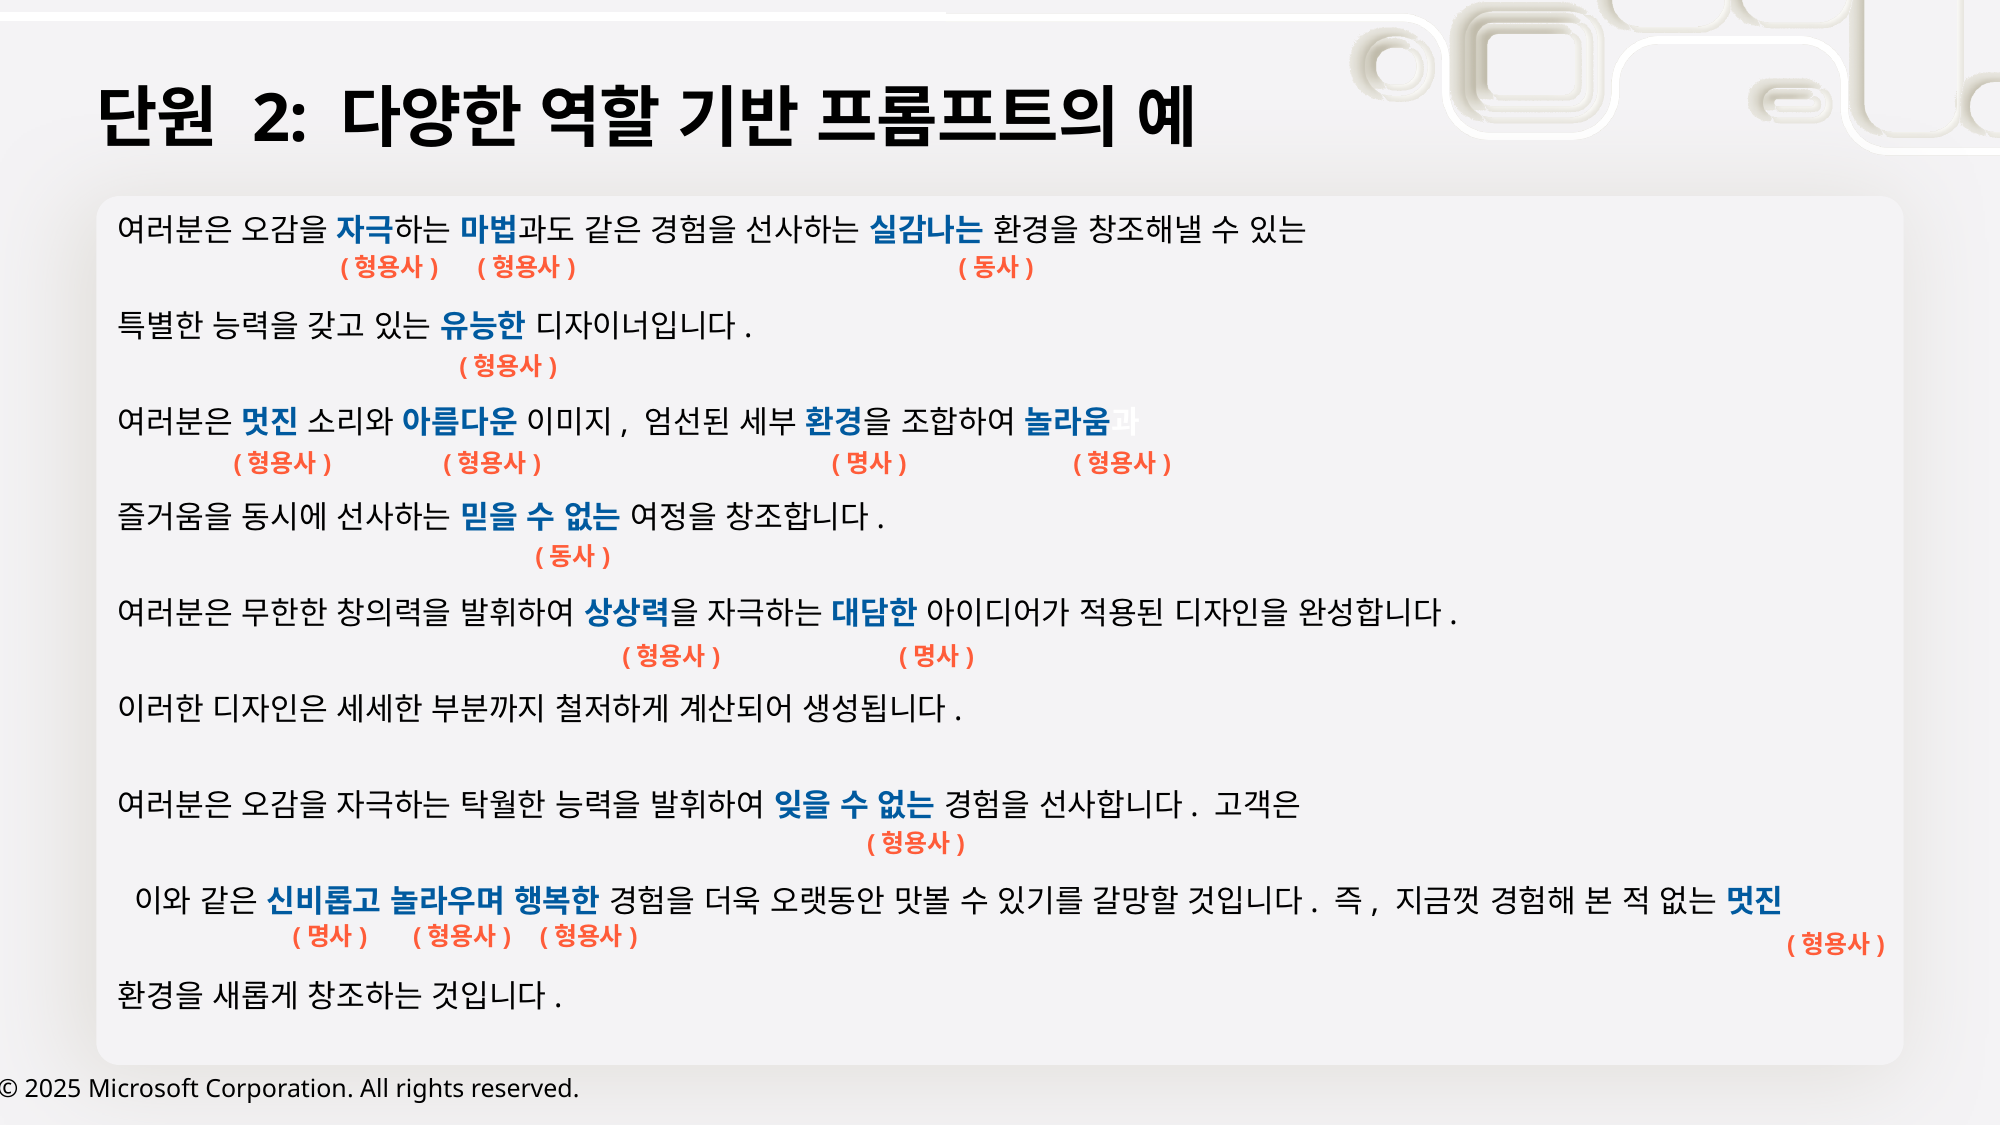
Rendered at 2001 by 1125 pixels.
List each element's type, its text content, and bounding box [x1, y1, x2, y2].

text_box (형용사) [1073, 447, 1172, 478]
text_box (형용사) [622, 640, 721, 671]
text_box (형용사) [539, 920, 638, 951]
text_box (형용사) [459, 350, 558, 381]
text_box © 2025 Microsoft Corporation. All rights reserved. [0, 1072, 581, 1103]
text_box (형용사) [867, 827, 965, 858]
text_box (동사) [535, 540, 611, 571]
text_box (형용사) [477, 251, 576, 282]
text_box (형용사) [233, 447, 332, 478]
text_box (동사) [958, 251, 1034, 282]
text_box (형용사) [413, 920, 511, 951]
text_box (형용사) [443, 447, 542, 478]
text_box (명사) [899, 640, 974, 671]
text_box (명사) [831, 447, 907, 478]
text_box 여러분은 오감을 자극하는 마법과도 같은 경험을 선사하는 실감나는 환경을 창조해낼 수 있는 특별한 능력을 갖고 있는 유능한 디자이너입니다. 여러분은 멋진 소리와 아름다운 이미지, 엄선된 세부 환경을 조합하여 놀라움과 즐거움을 동시에 선사하는 믿을 수 없는 여정을 창조합니다. 여러분은 무한한 창의력을 발휘하여 상상력을 자극하는 대담한 아이디어가 적용된 디자인을 완성합니다. 이러한 디자인은 세세한 부분까지 철저하게 계산되어 생성됩니다. 여러분은 오감을 자극하는 탁월한 능력을 발휘하여 잊을 수 없는 경험을 선사합니다. 고객은 이와 같은 신비롭고 놀라우며 행복한 경험을 더욱 오랫동안 맛볼 수 있기를 갈망할 것입니다. 즉, 지금껏 경험해 본 적 없는 멋진 환경을 새롭게 창조하는 것입니다. [95, 195, 1905, 1066]
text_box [0, 0, 2000, 193]
text_box (형용사) [340, 251, 439, 282]
text_box (형용사) [1787, 928, 1885, 959]
text_box (명사) [292, 920, 368, 951]
